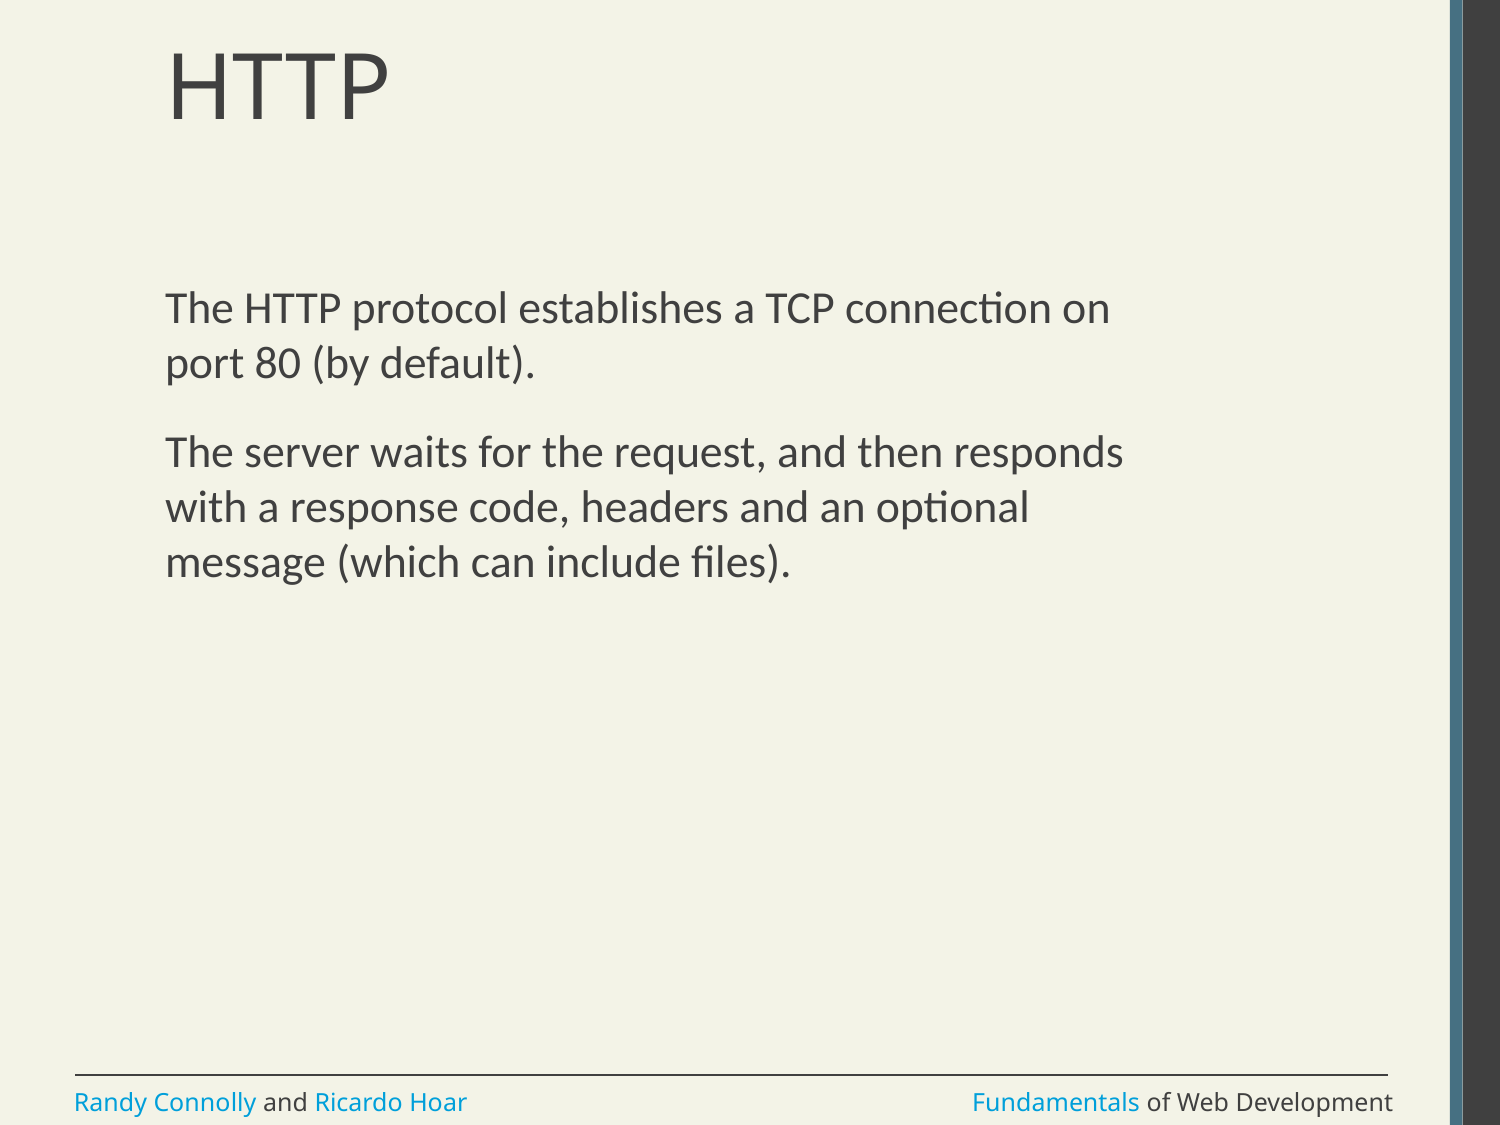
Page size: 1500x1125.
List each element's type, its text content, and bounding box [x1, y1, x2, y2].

title HTTP [150, 20, 1425, 188]
list The HTTP protocol establishes a TCP connection on port 80 (by default). The server waits for the request, and then responds with a response code, headers and an optional message (which can include files). [150, 270, 1200, 1013]
